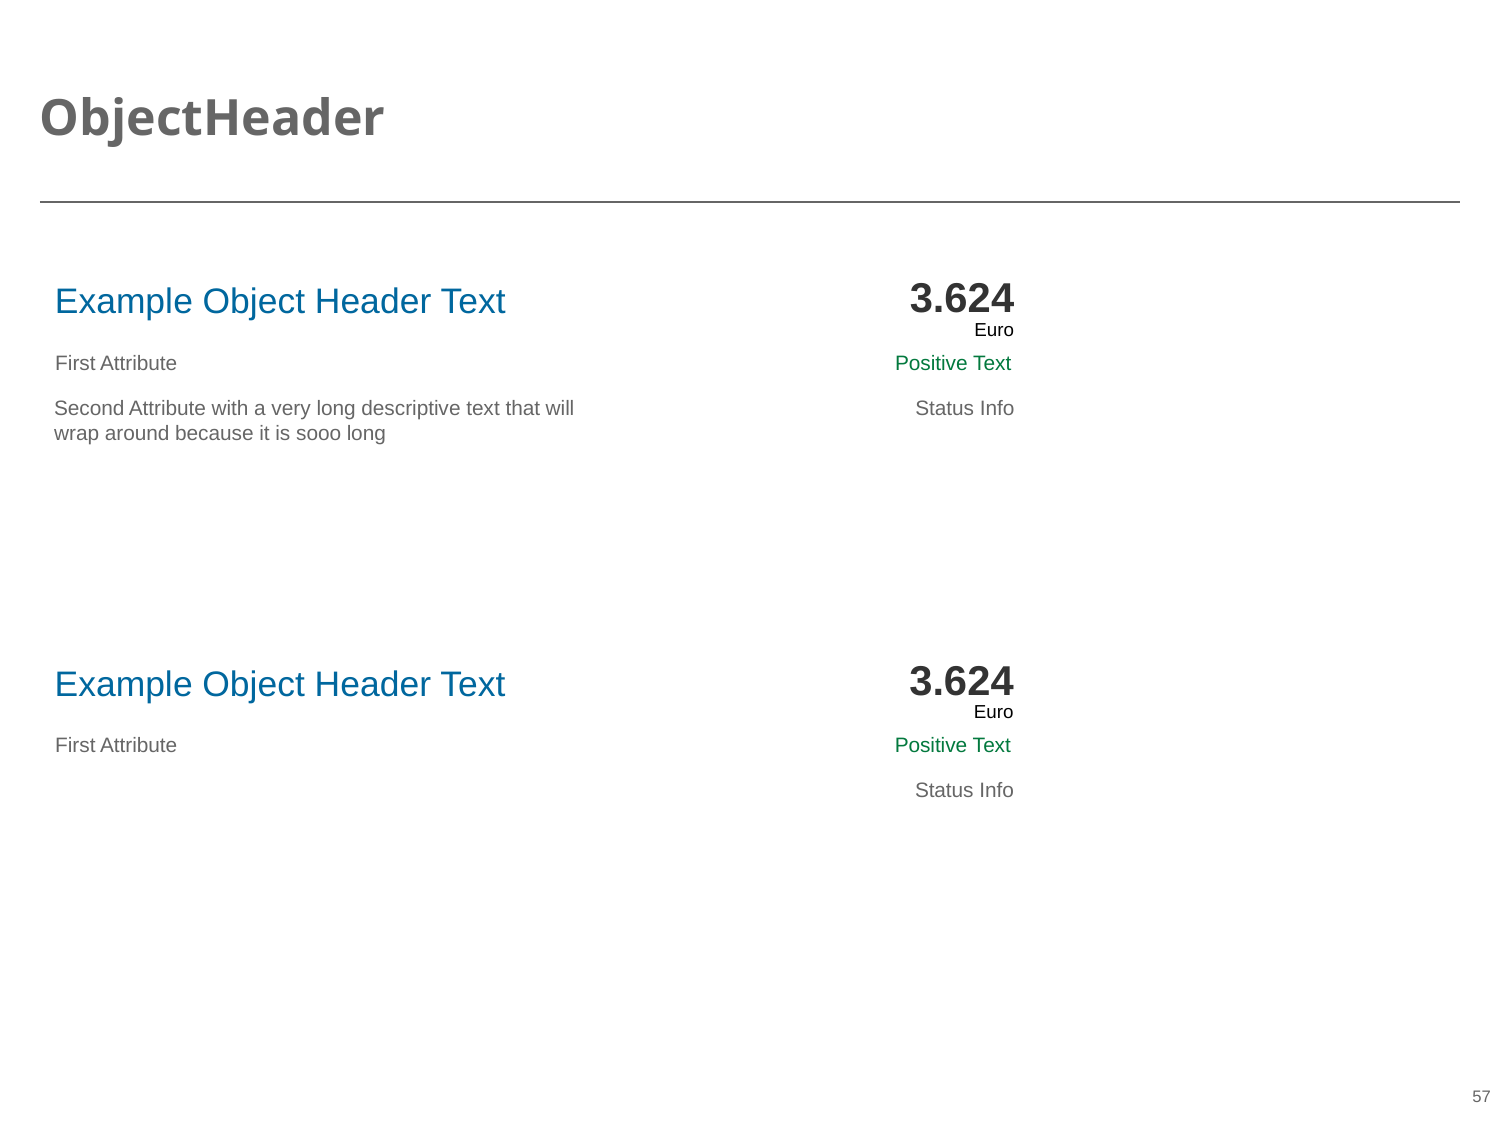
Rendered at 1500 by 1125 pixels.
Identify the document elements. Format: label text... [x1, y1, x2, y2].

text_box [8, 613, 1039, 807]
title ObjectHeader [39, 53, 1460, 178]
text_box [8, 230, 1039, 488]
